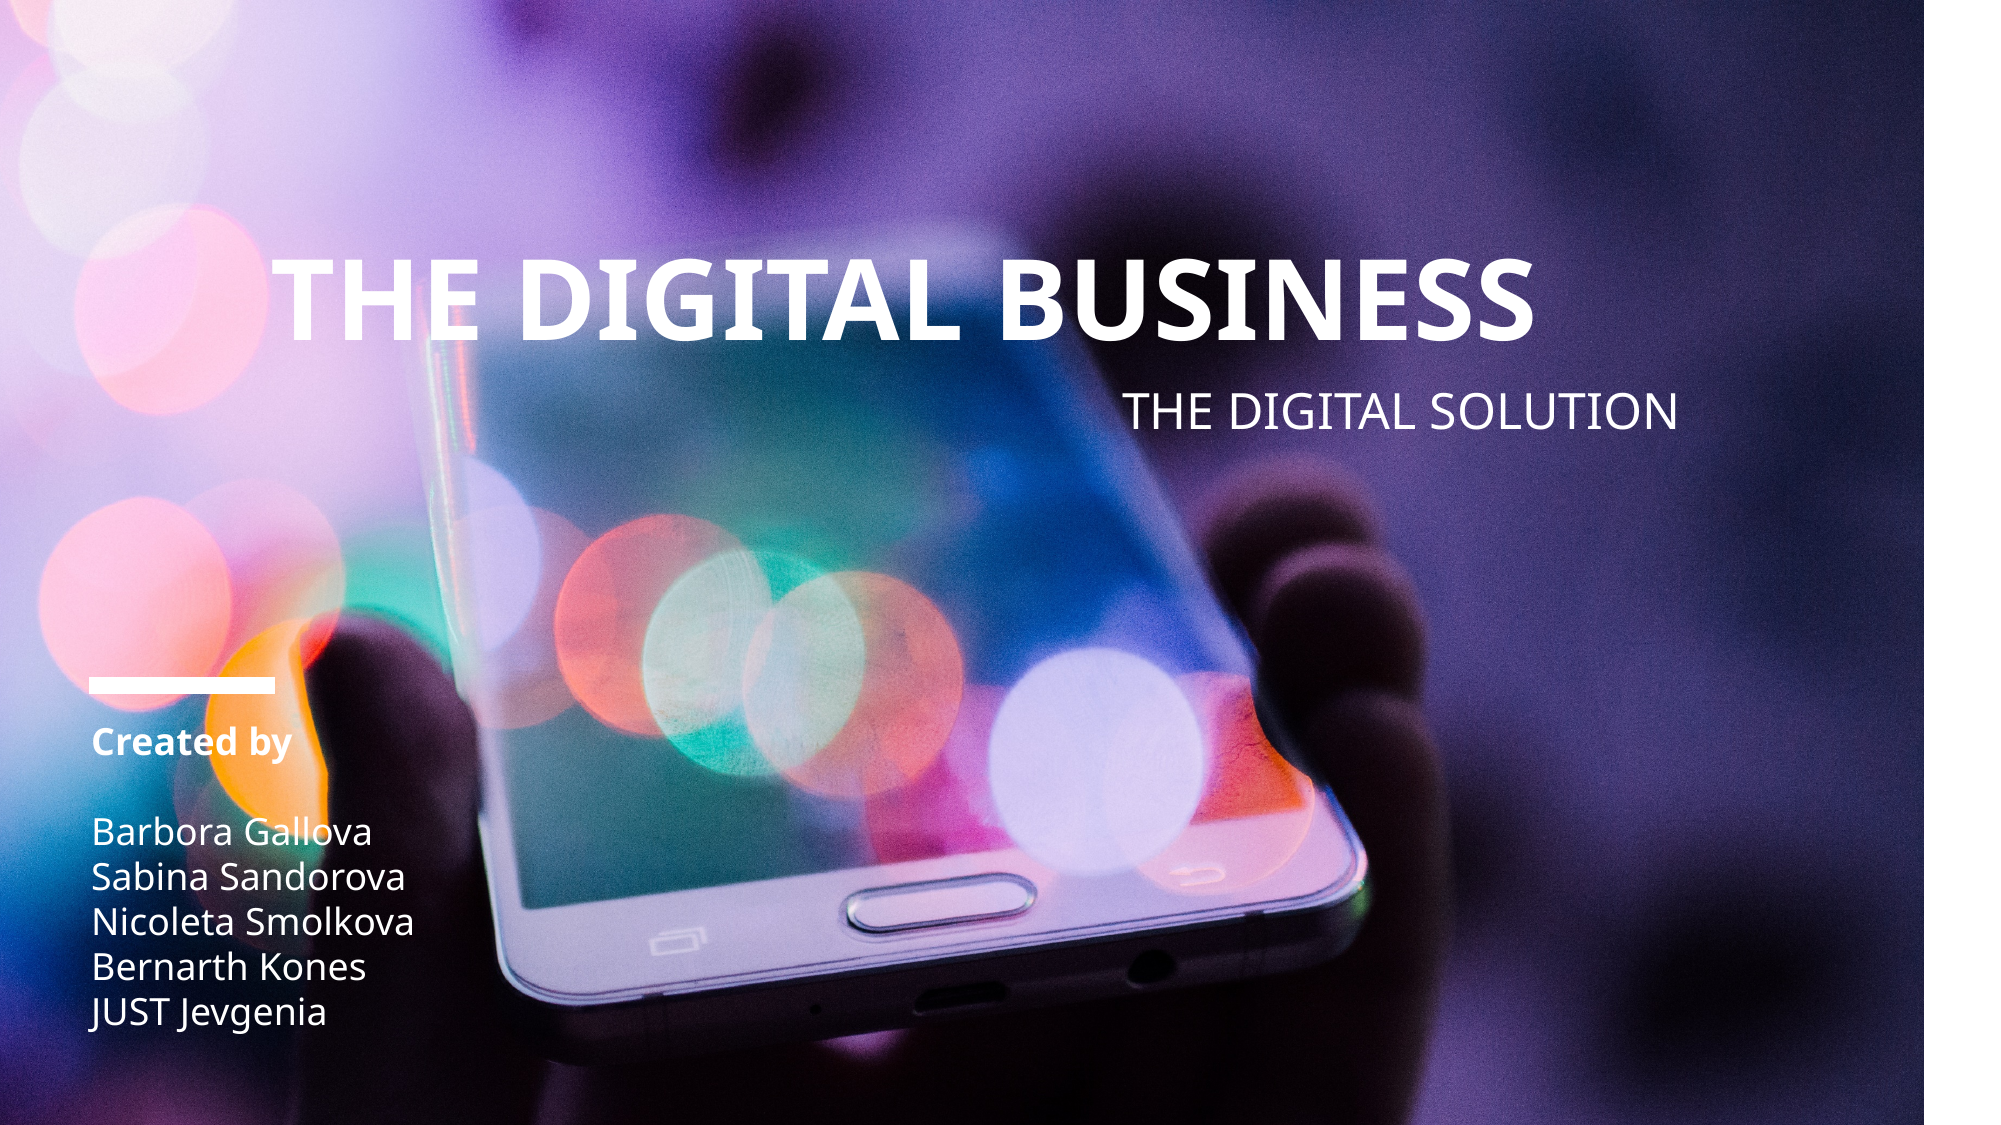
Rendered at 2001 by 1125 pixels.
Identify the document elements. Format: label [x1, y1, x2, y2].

list [0, 0, 1924, 1125]
